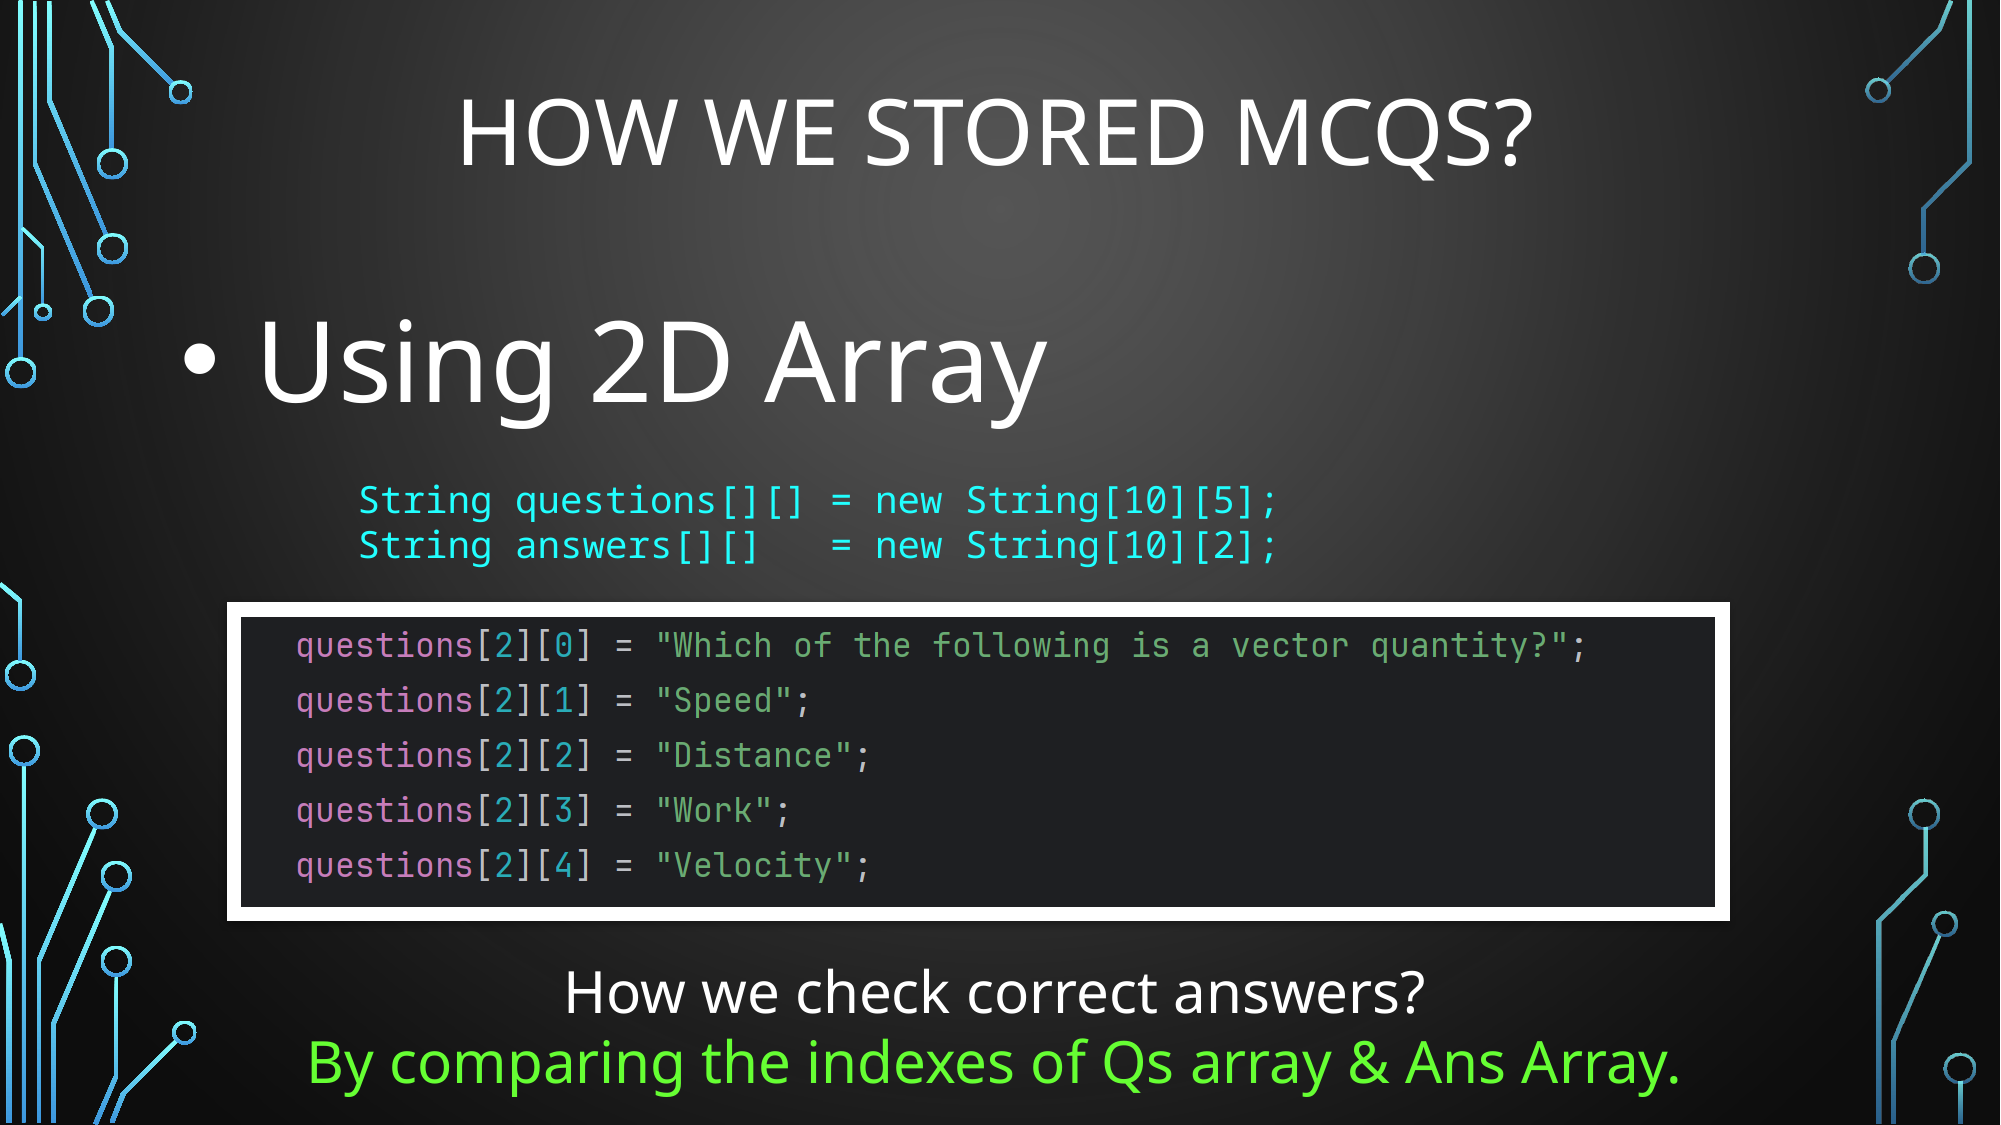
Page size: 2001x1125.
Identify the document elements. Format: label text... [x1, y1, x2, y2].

title How we stored Mcqs? [182, 14, 1808, 258]
picture [240, 616, 1716, 908]
text_box How we check correct answers? By comparing the indexes of Qs array & Ans Array. [230, 948, 1759, 1103]
text_box Using 2D Array [166, 282, 1501, 433]
text_box String questions[][] = new String[10][5]; String answers[][] = new String[10][2]; [342, 468, 1390, 574]
